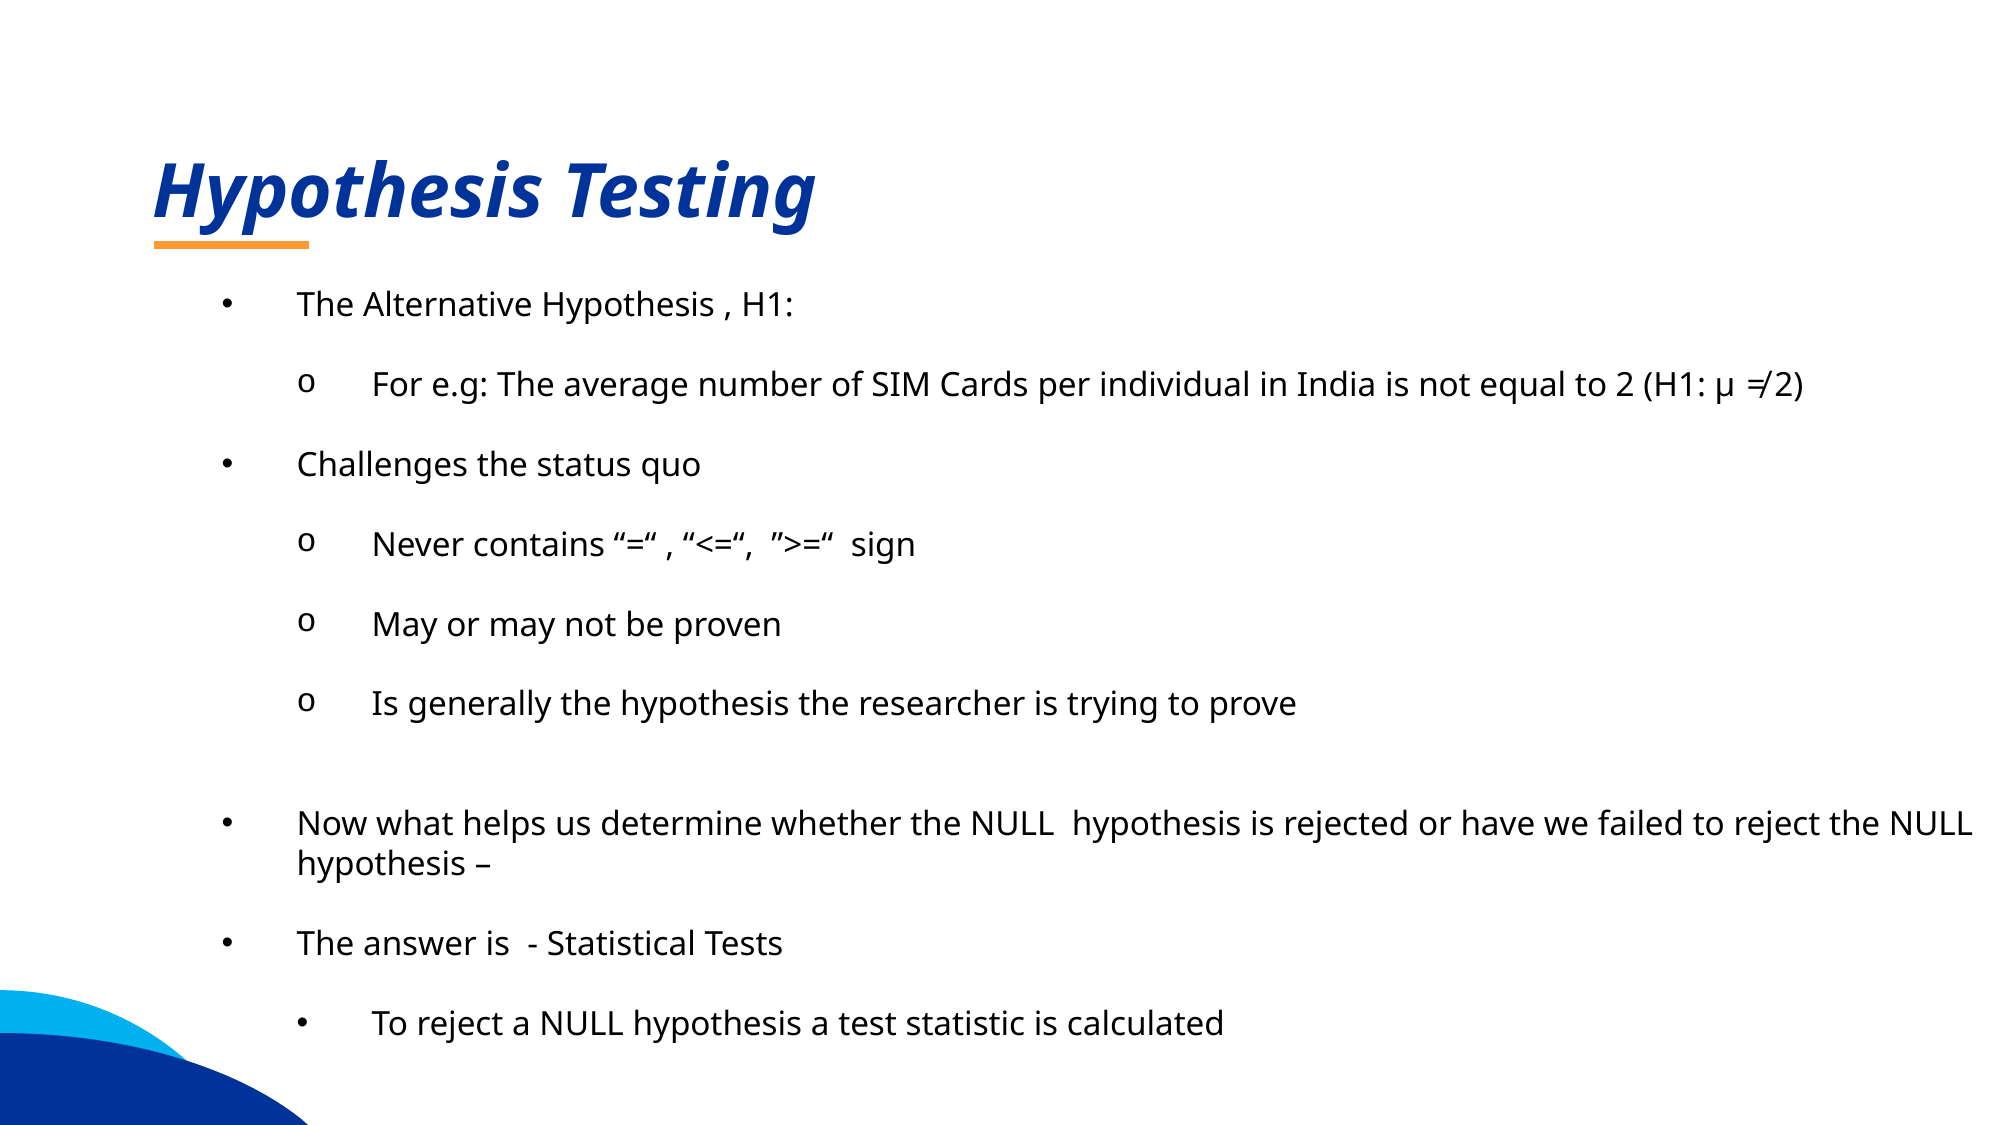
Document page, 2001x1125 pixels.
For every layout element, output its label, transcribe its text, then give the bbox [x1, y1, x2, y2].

text_box The Alternative Hypothesis , H1: For e.g: The average number of SIM Cards per individual in India is not equal to 2 (H1: µ ≠ 2) Challenges the status quo Never contains “=“ , “<=“, ”>=“ sign May or may not be proven Is generally the hypothesis the researcher is trying to prove Now what helps us determine whether the NULL hypothesis is rejected or have we failed to reject the NULL hypothesis – The answer is - Statistical Tests To reject a NULL hypothesis a test statistic is calculated [206, 275, 2000, 1090]
text_box Hypothesis Testing [138, 135, 1410, 241]
